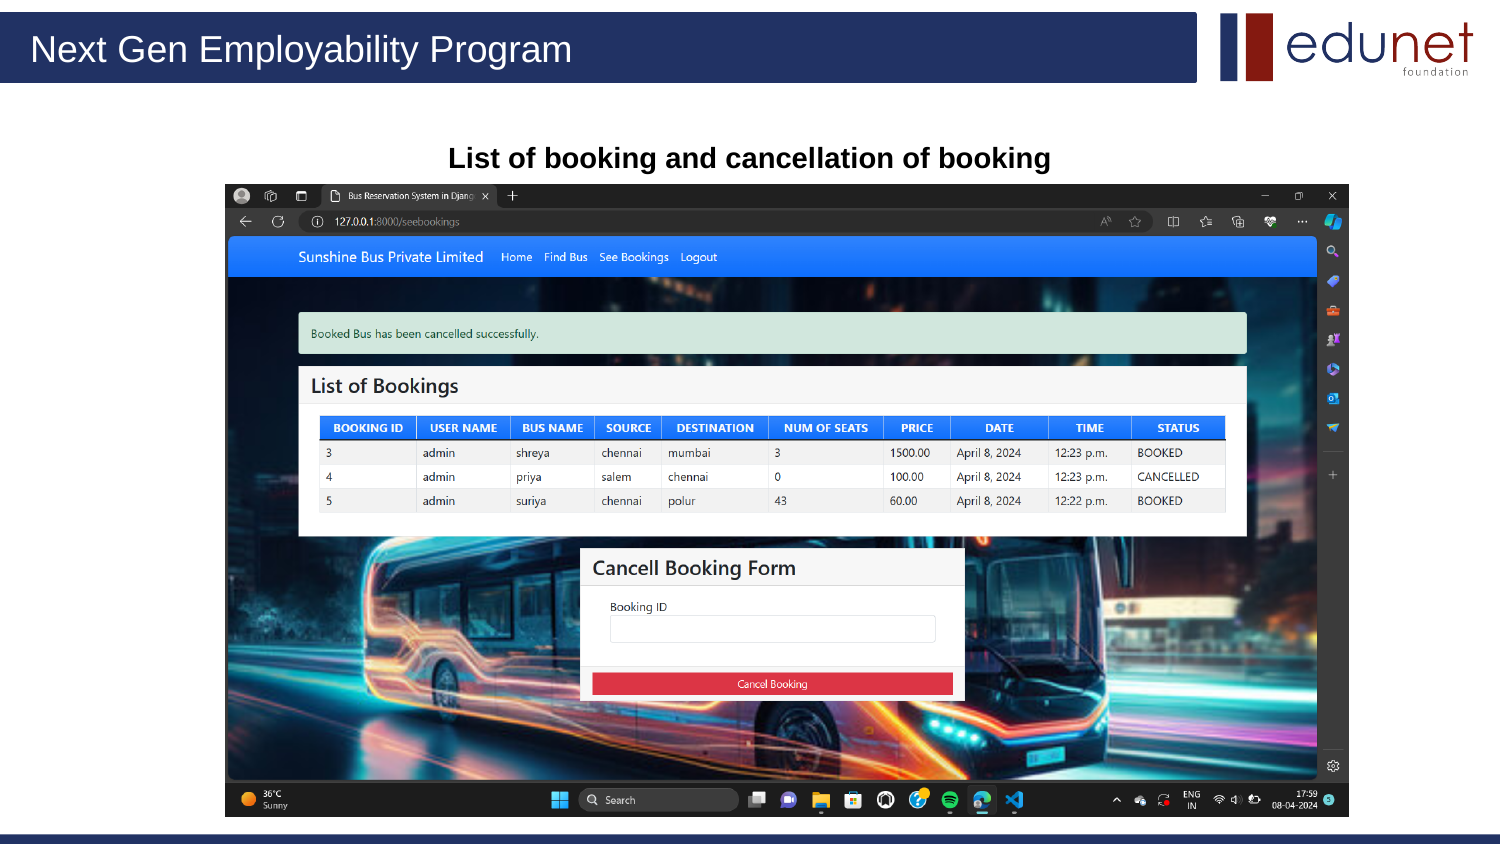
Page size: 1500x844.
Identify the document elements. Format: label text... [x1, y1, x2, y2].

picture [1279, 14, 1482, 83]
title List of booking and cancellation of booking [103, 105, 1397, 208]
picture [224, 184, 1349, 817]
